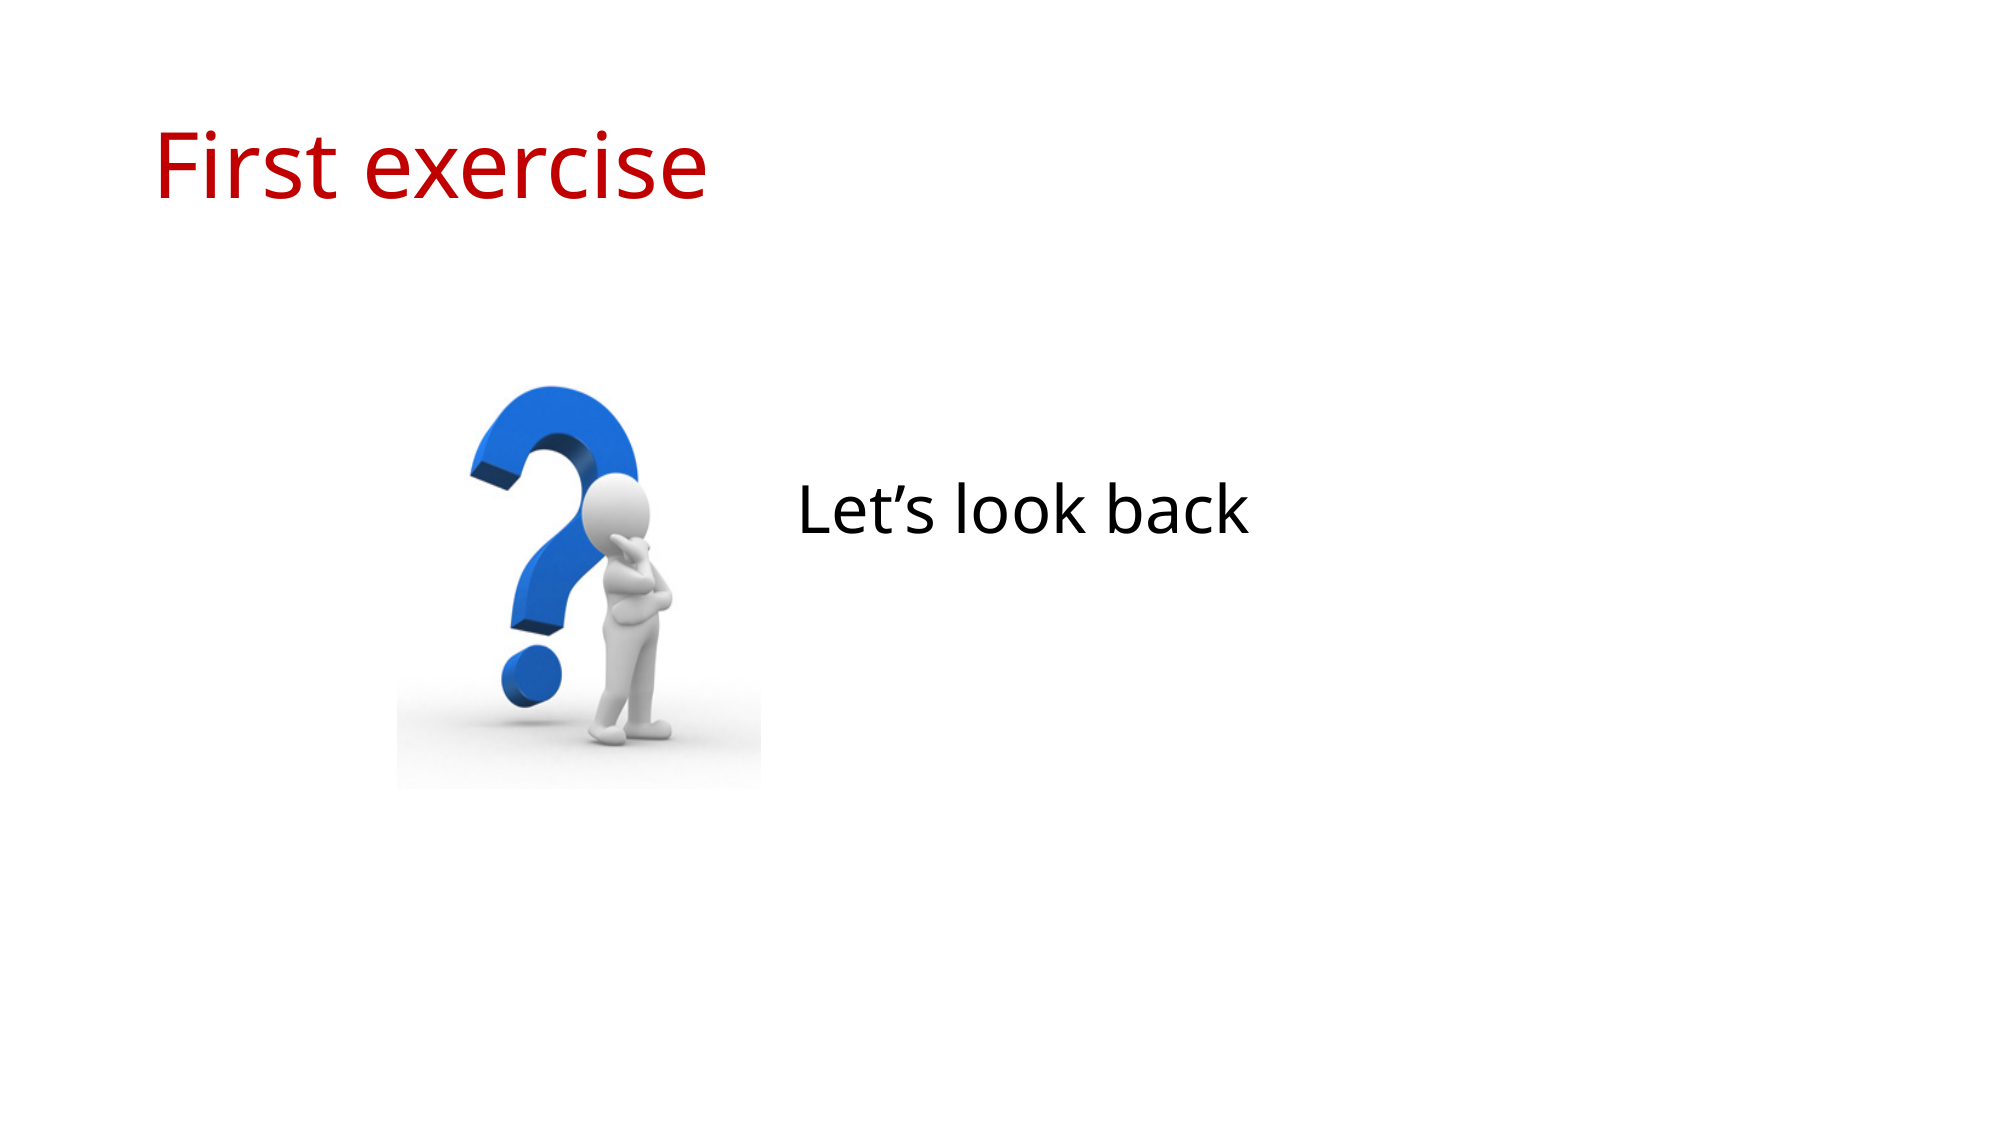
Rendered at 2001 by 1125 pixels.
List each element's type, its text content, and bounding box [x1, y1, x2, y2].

picture [397, 363, 761, 789]
title First exercise [137, 59, 1863, 278]
text_box Let’s look back [761, 460, 1632, 554]
